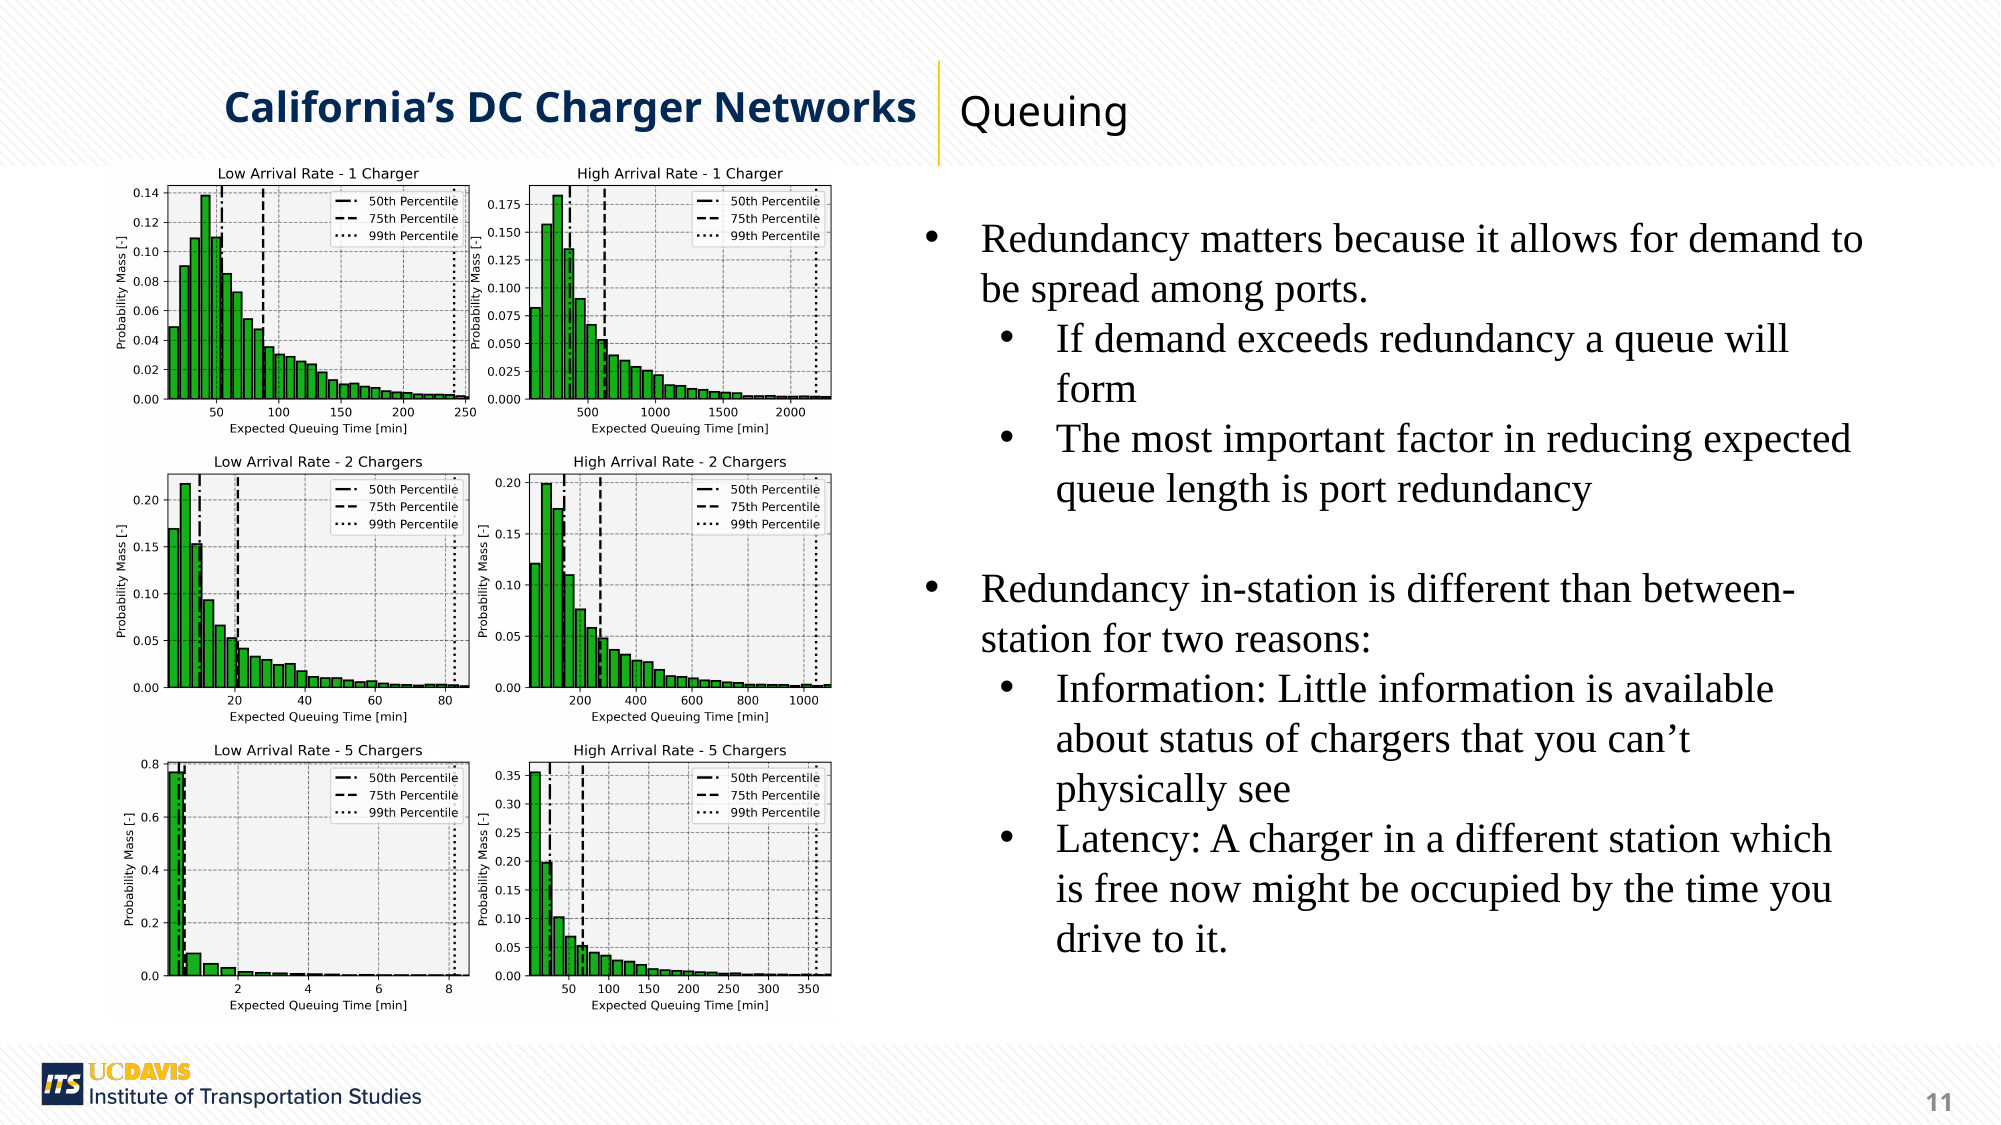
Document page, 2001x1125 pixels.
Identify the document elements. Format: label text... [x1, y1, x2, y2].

picture [40, 1061, 421, 1108]
text_box Redundancy matters because it allows for demand to be spread among ports. If demand exceeds redundancy a queue will form The most important factor in reducing expected queue length is port redundancy Redundancy in-station is different than between-station for two reasons: Information: Little information is available about status of chargers that you can’t physically see Latency: A charger in a different station which is free now might be occupied by the time you drive to it. [909, 203, 1881, 969]
picture [108, 159, 839, 1020]
list Queuing [944, 52, 1953, 166]
list California’s DC Charger Networks [40, 52, 933, 166]
slide_number [1519, 1082, 1969, 1125]
